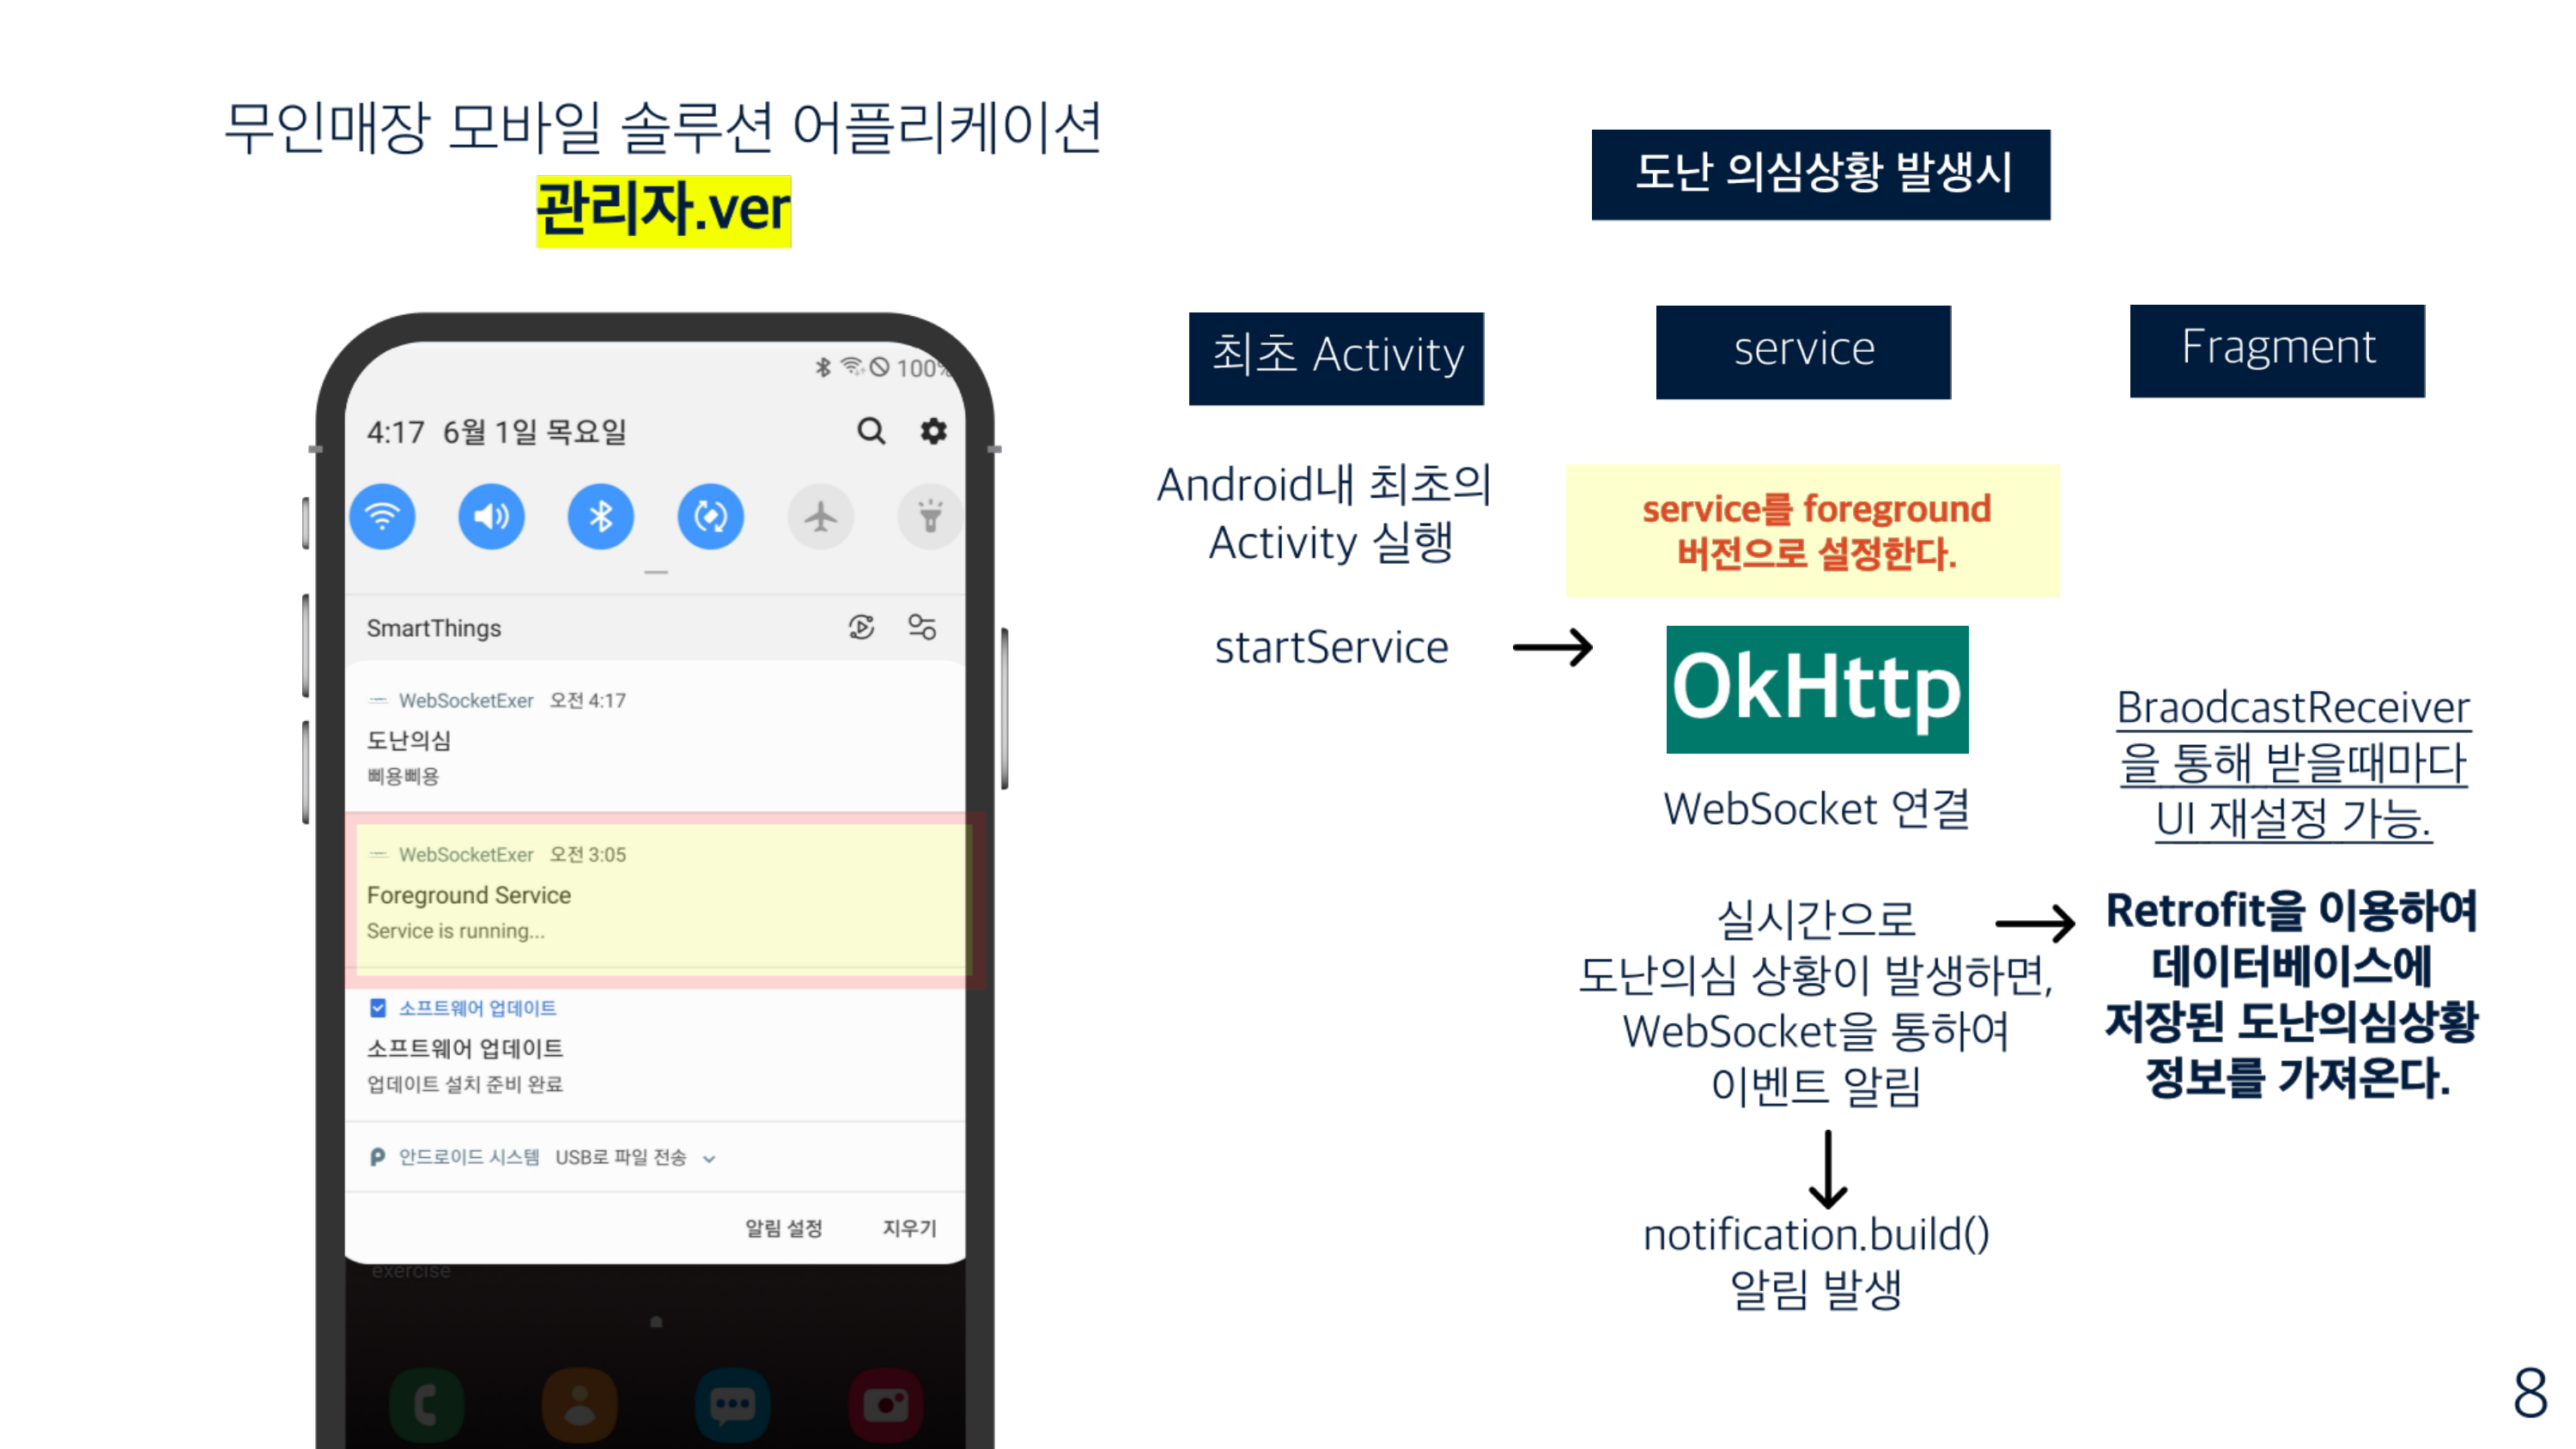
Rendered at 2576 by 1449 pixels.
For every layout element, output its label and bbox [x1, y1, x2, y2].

picture [1177, 304, 1522, 431]
text_box [1656, 306, 1953, 401]
picture [2089, 290, 2469, 428]
text_box [343, 811, 987, 991]
picture [1490, 1181, 2109, 1366]
picture [846, 435, 2576, 1159]
picture [2451, 1306, 2576, 1449]
text_box [1667, 626, 1969, 754]
text_box [2130, 304, 2426, 399]
text_box [1996, 884, 2075, 964]
picture [1589, 292, 1991, 423]
text_box [1592, 129, 2052, 221]
text_box [302, 308, 1010, 1449]
text_box [1513, 608, 1594, 688]
picture [140, 64, 1194, 301]
text_box [1789, 1129, 1868, 1210]
text_box [1189, 312, 1485, 408]
picture [1598, 127, 2069, 241]
